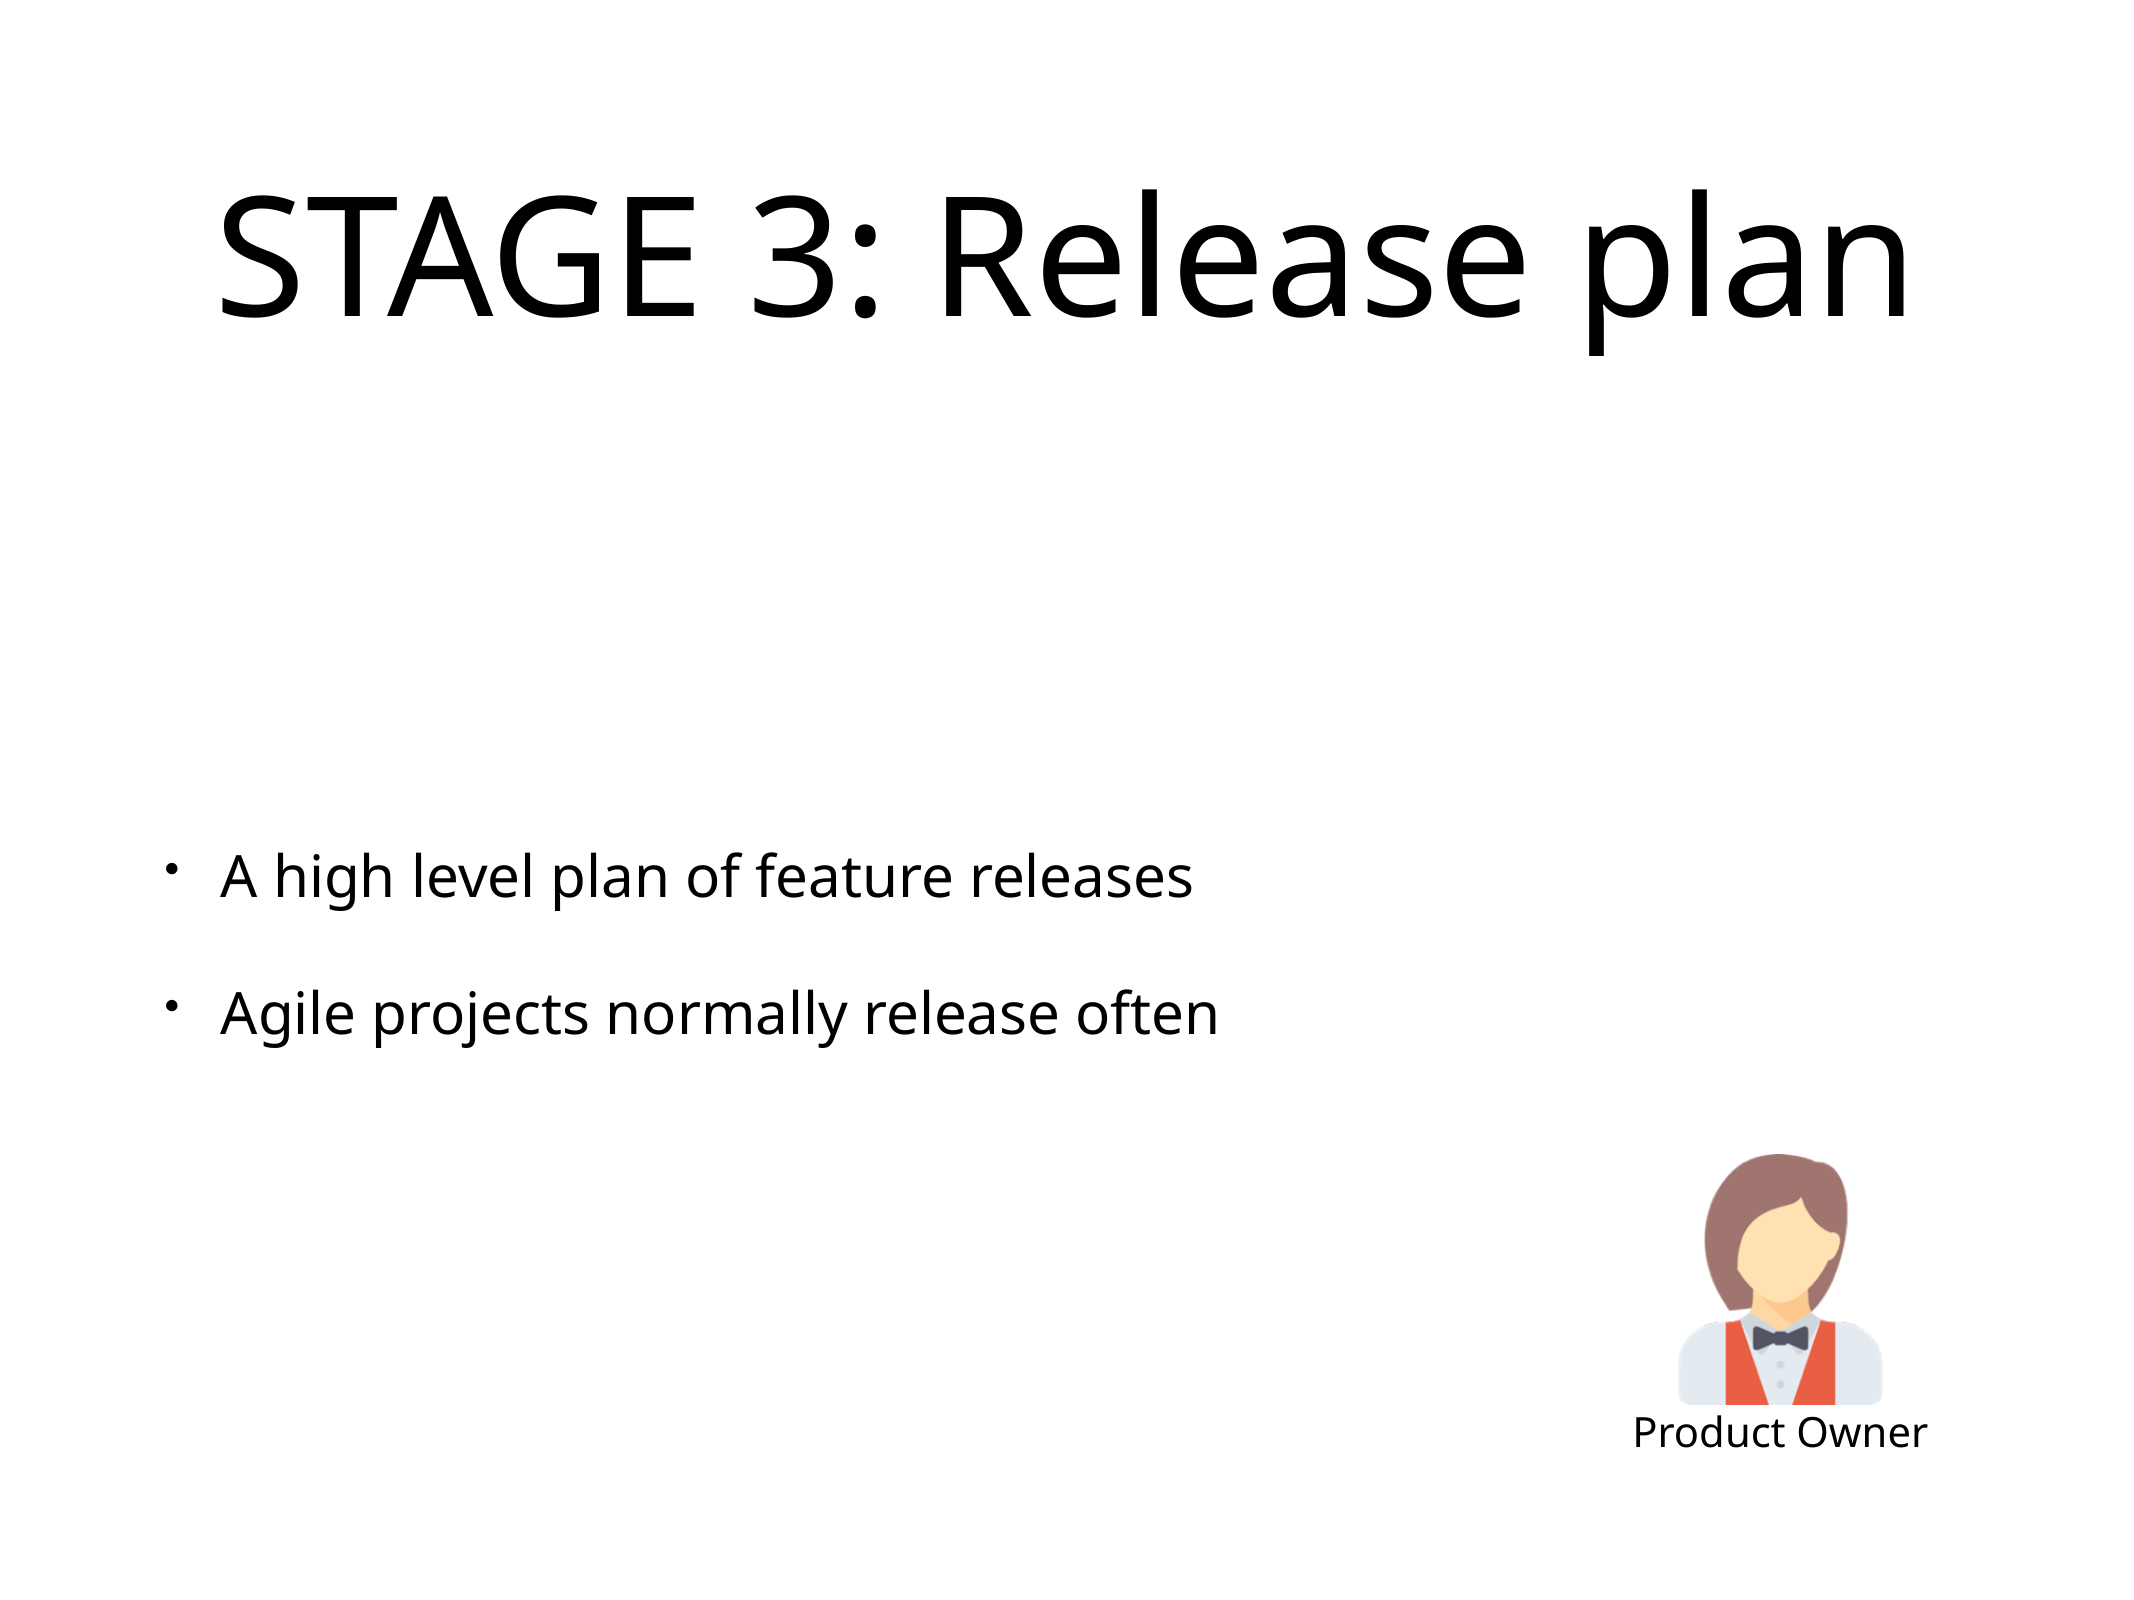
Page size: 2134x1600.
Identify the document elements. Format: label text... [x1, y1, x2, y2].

title STAGE 3: Release plan [155, 72, 1978, 428]
list A high level plan of feature releases Agile projects normally release often [155, 426, 1913, 1459]
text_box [1630, 1154, 1930, 1465]
